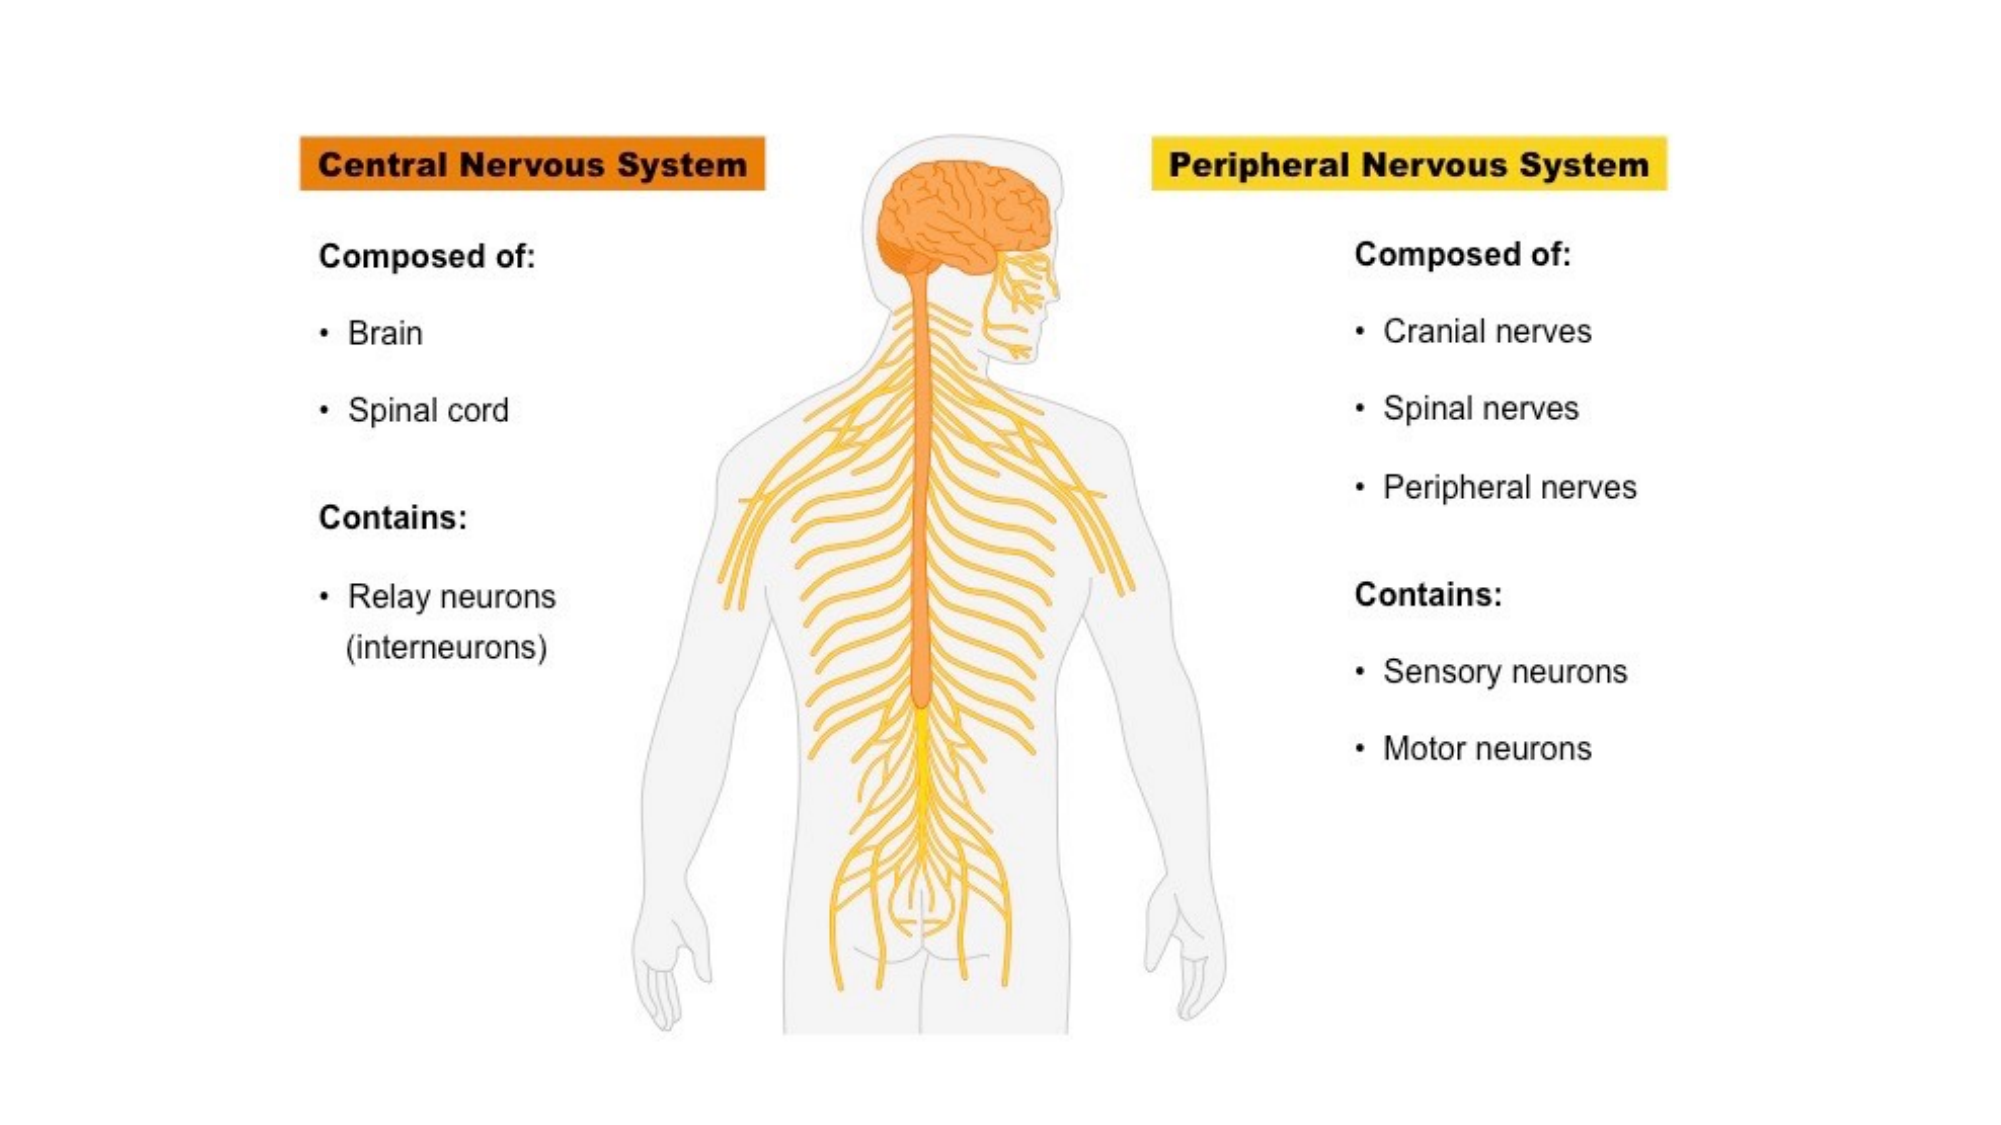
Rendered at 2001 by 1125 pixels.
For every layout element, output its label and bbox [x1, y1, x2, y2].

list [279, 102, 1689, 1056]
